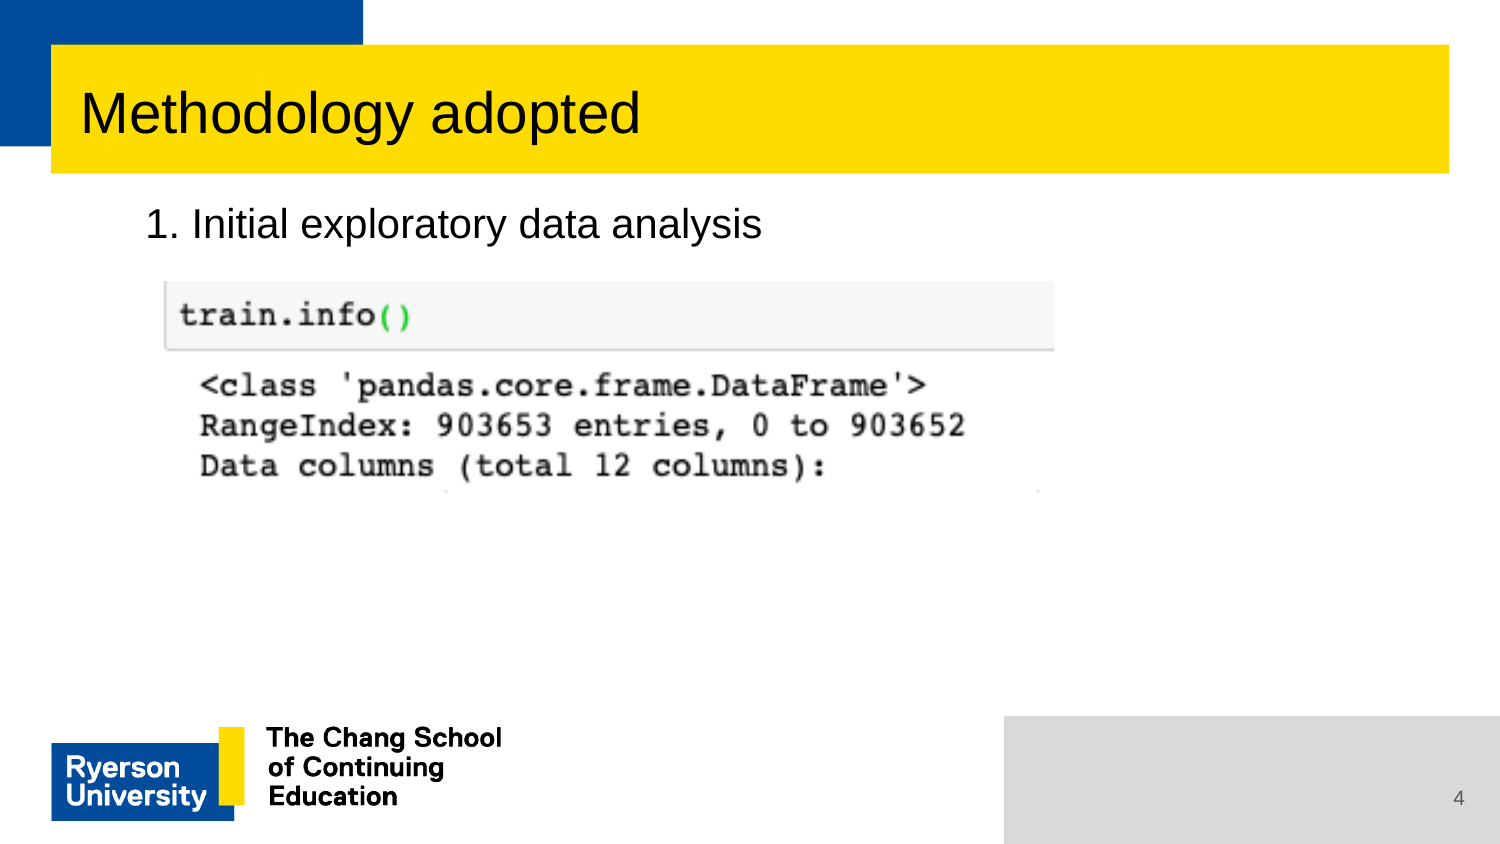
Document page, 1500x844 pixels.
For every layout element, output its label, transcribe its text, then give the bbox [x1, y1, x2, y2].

picture [159, 281, 1054, 493]
slide_number 4 [1389, 764, 1480, 830]
title Methodology adopted [51, 44, 1449, 174]
picture [51, 726, 501, 821]
list 1. Initial exploratory data analysis [130, 189, 1244, 701]
